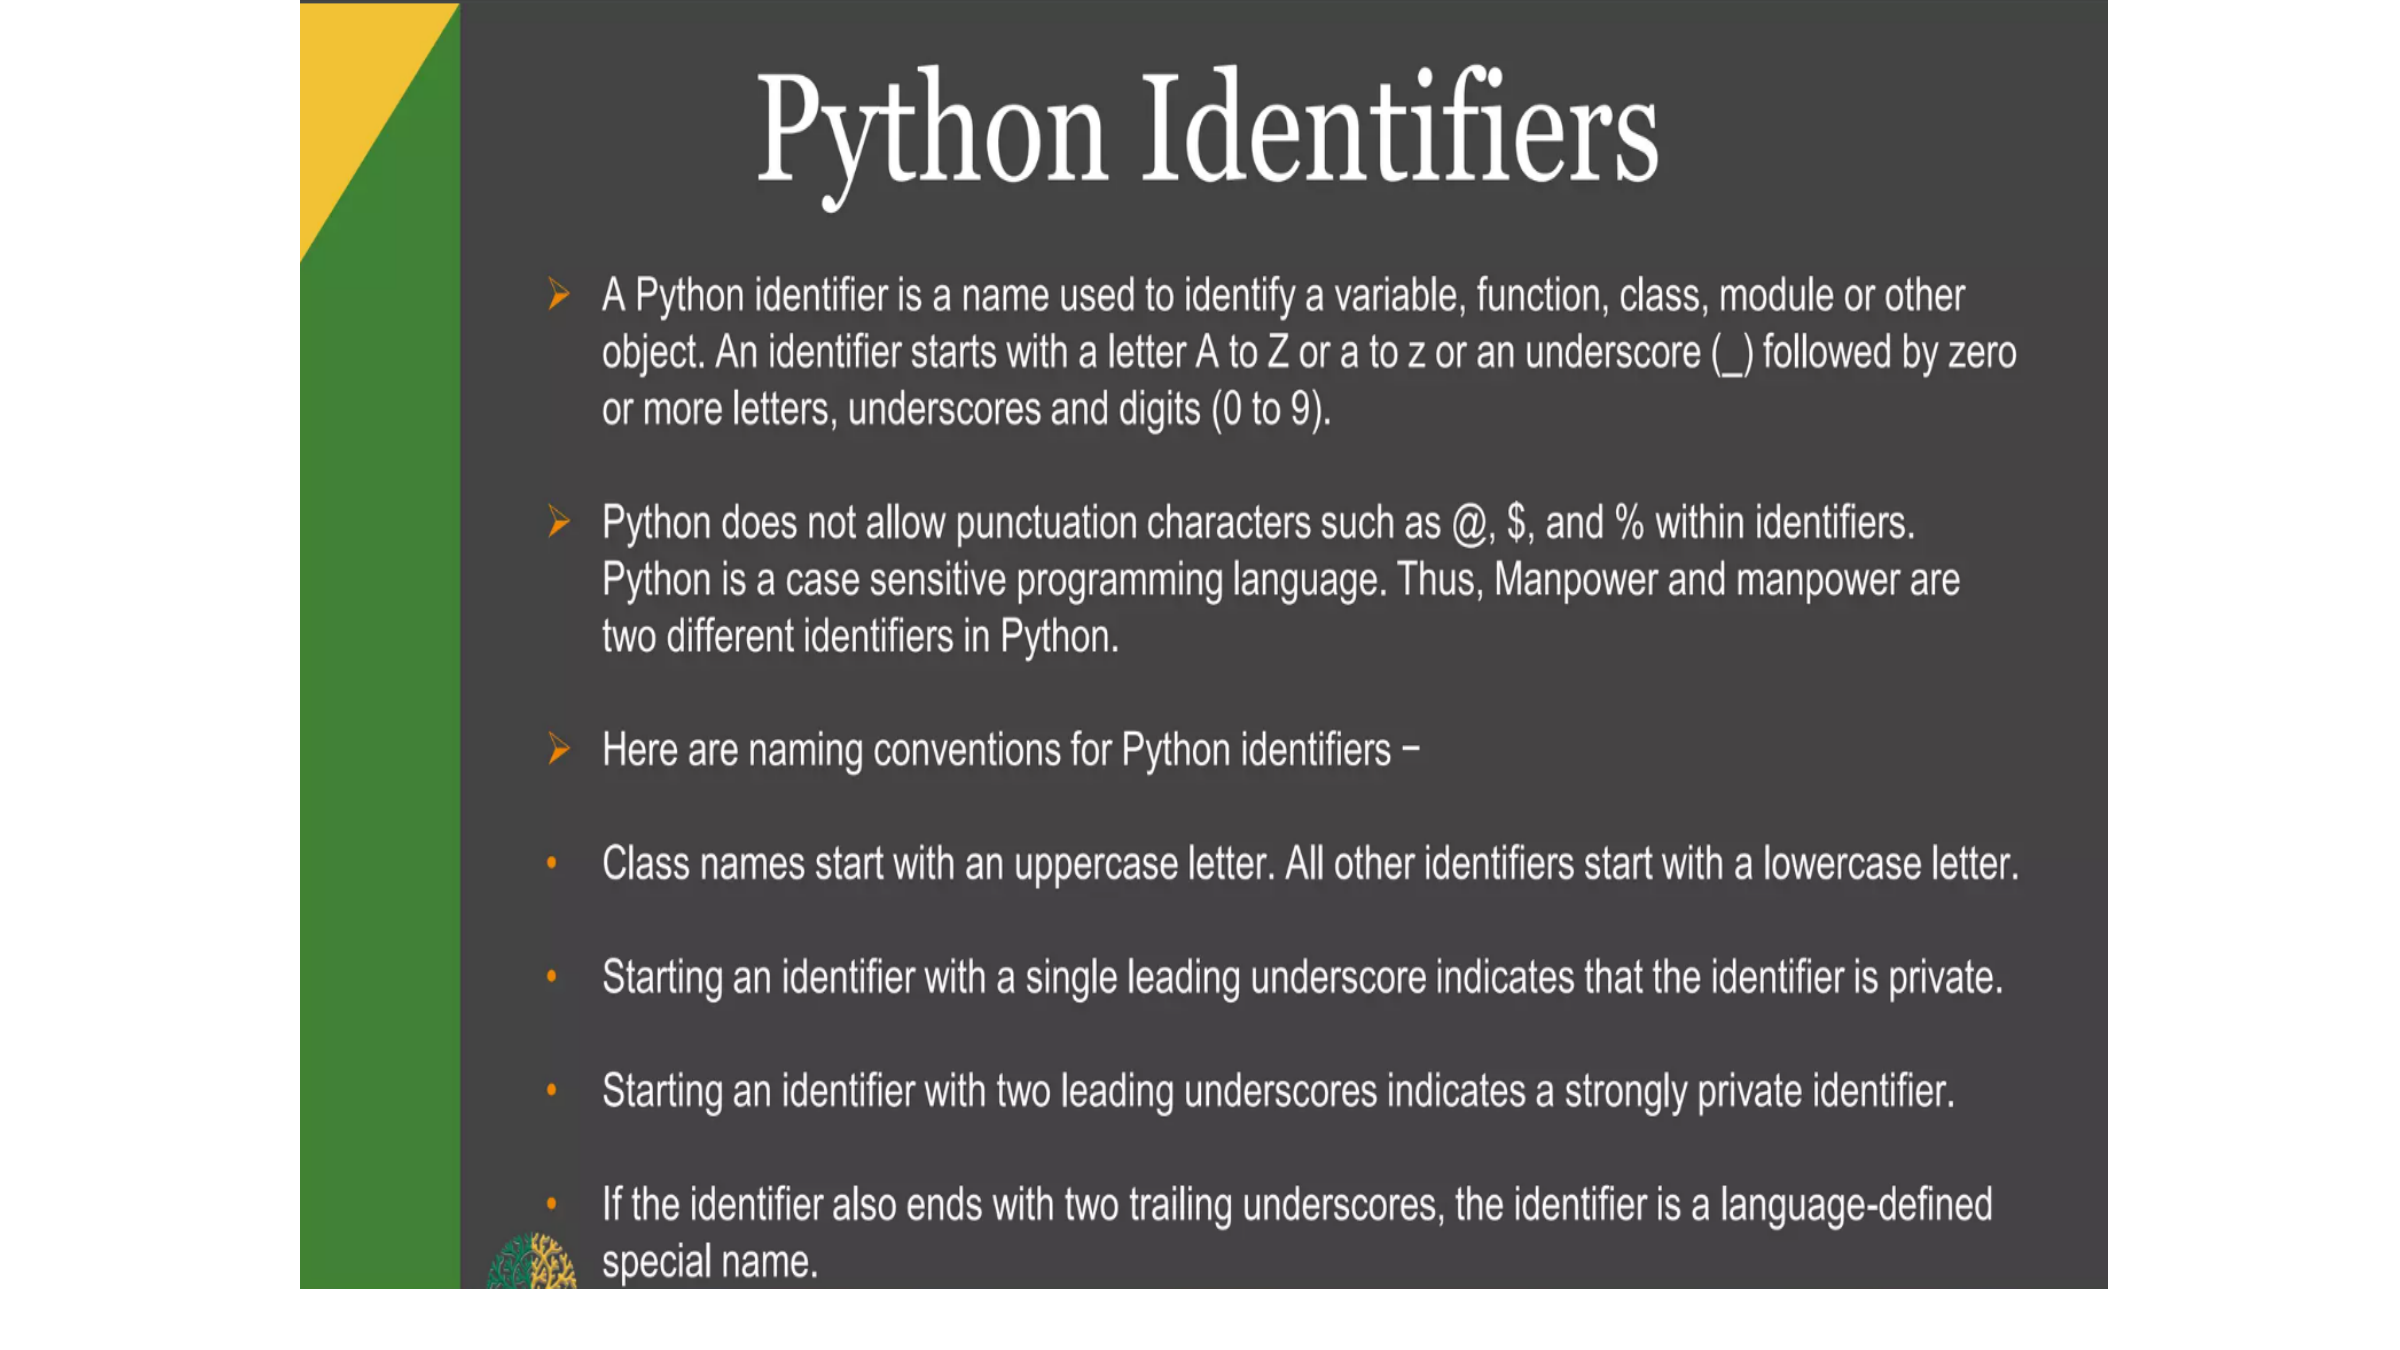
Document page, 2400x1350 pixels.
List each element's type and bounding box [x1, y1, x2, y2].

picture [299, 0, 2108, 1289]
